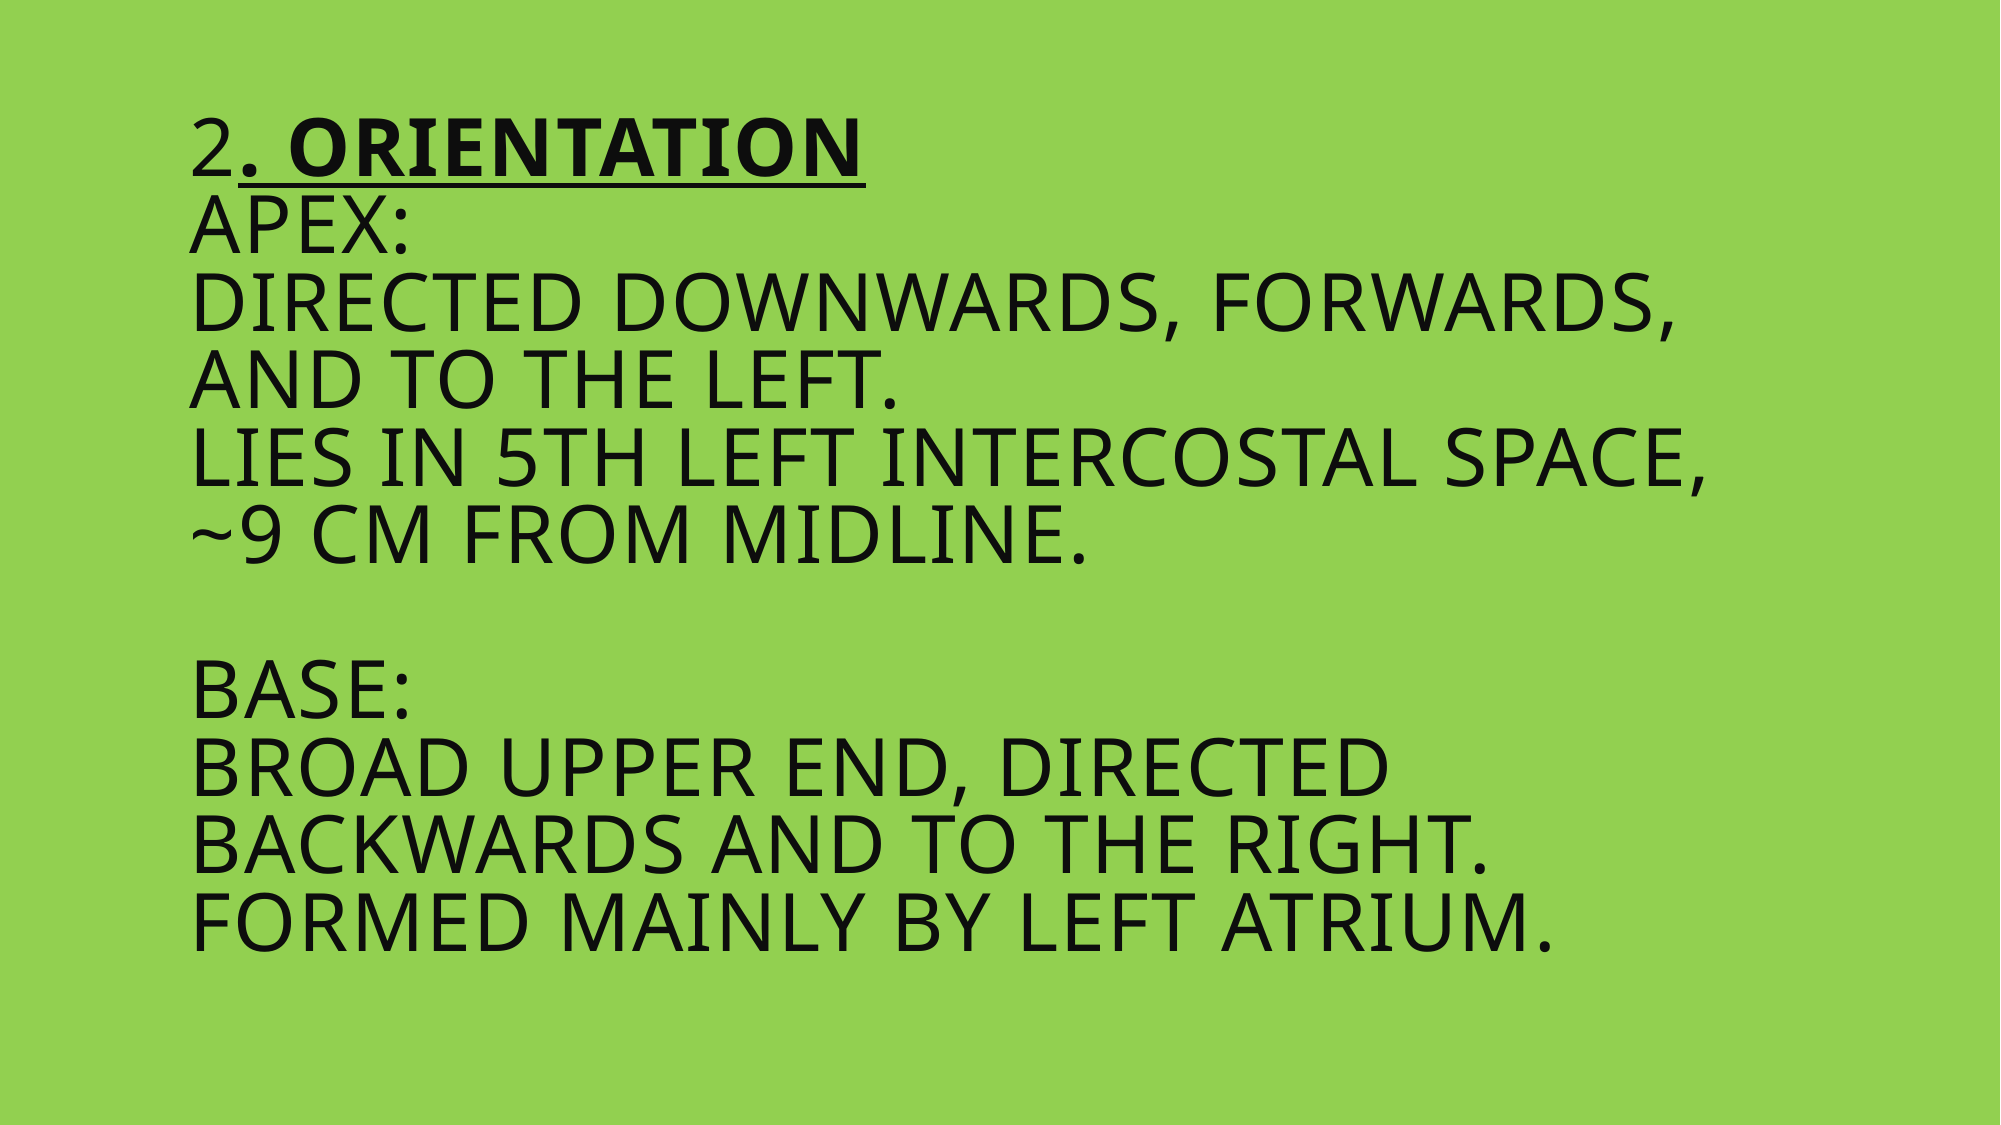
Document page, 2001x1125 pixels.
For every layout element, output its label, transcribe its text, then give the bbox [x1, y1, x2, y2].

text_box [159, 269, 1810, 1026]
title 2. Orientation Apex: Directed downwards, forwards, and to the left. Lies in 5th left intercostal space, ~9 cm from midline. Base: Broad upper end, directed backwards and to the right. Formed mainly by left atrium. [174, 105, 1825, 976]
